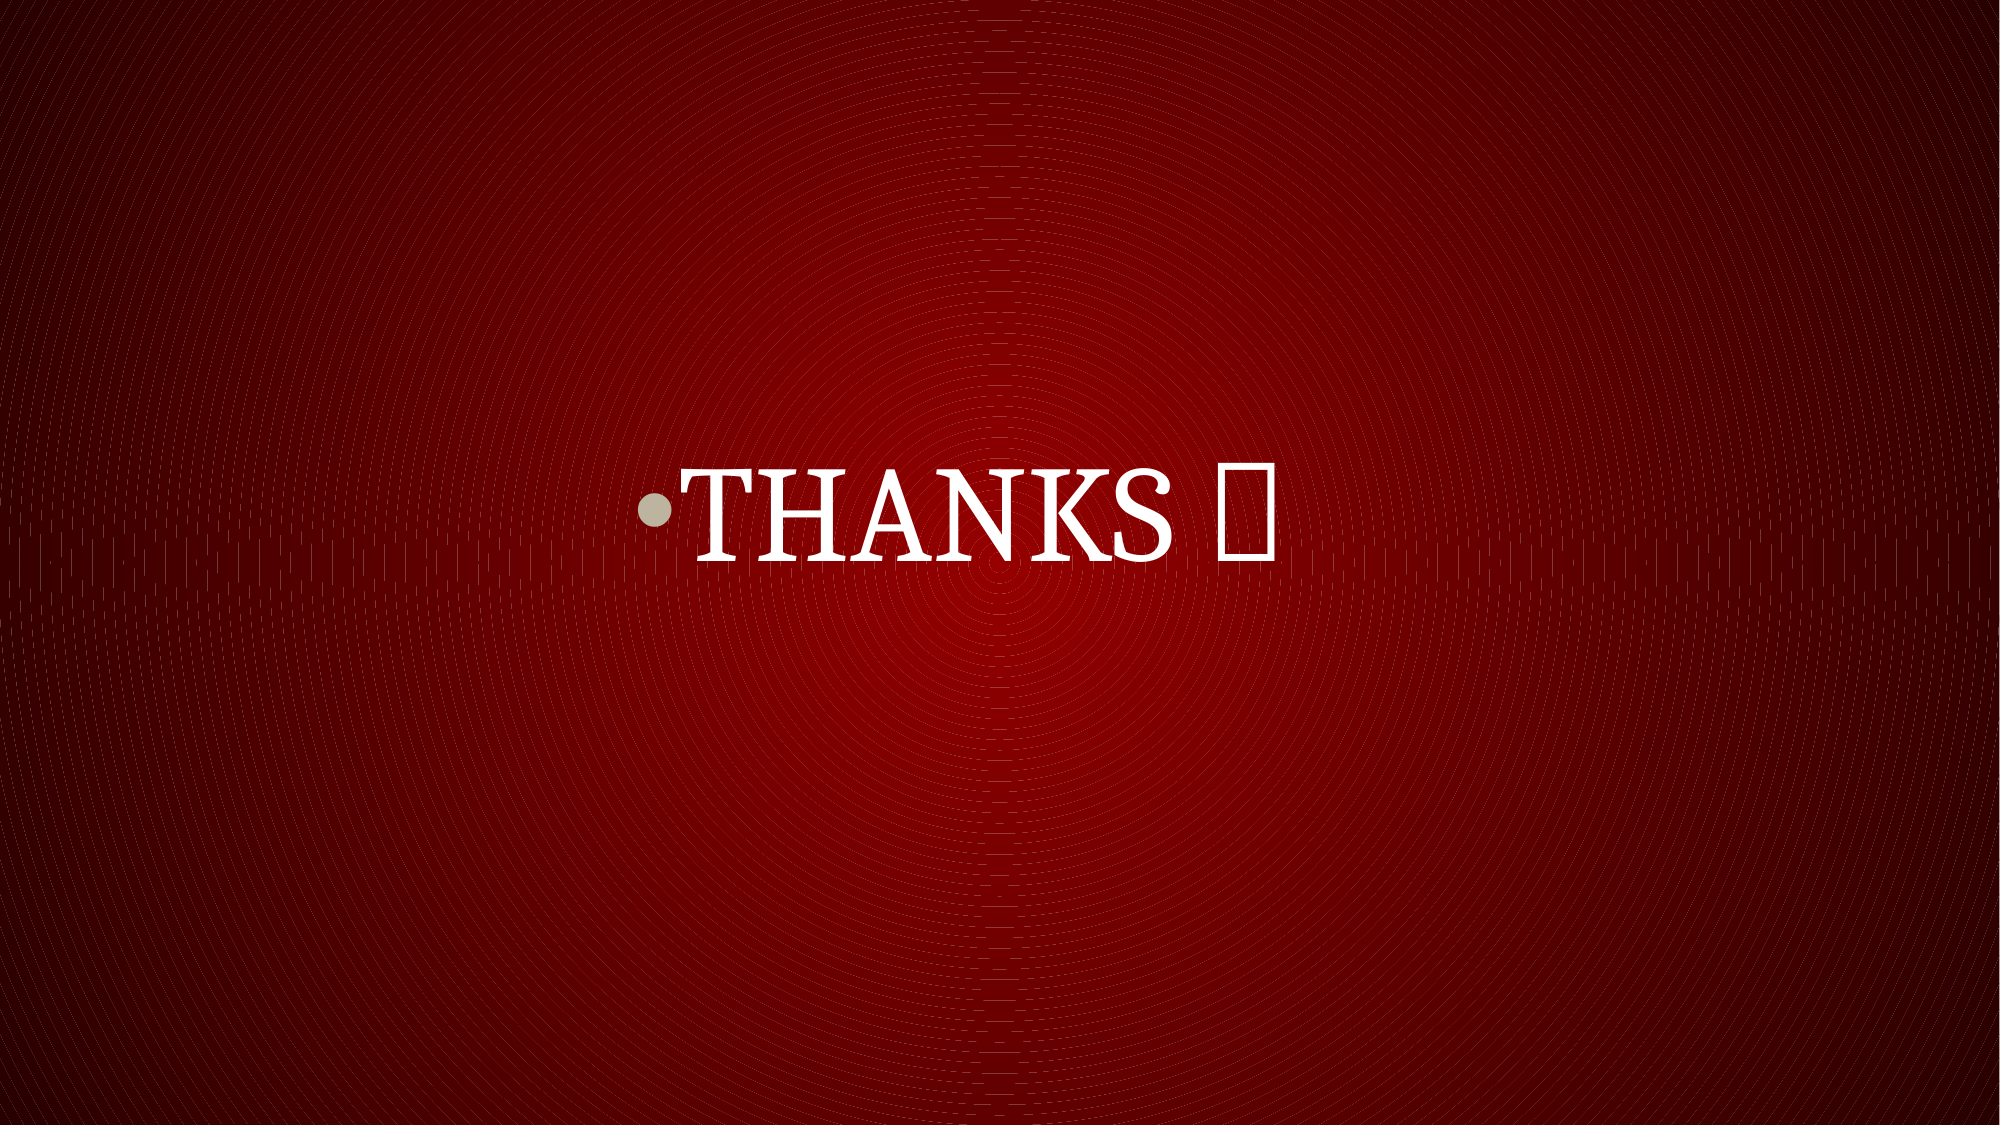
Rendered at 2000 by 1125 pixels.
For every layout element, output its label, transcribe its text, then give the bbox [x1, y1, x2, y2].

list THANKS  [125, 432, 1826, 1125]
